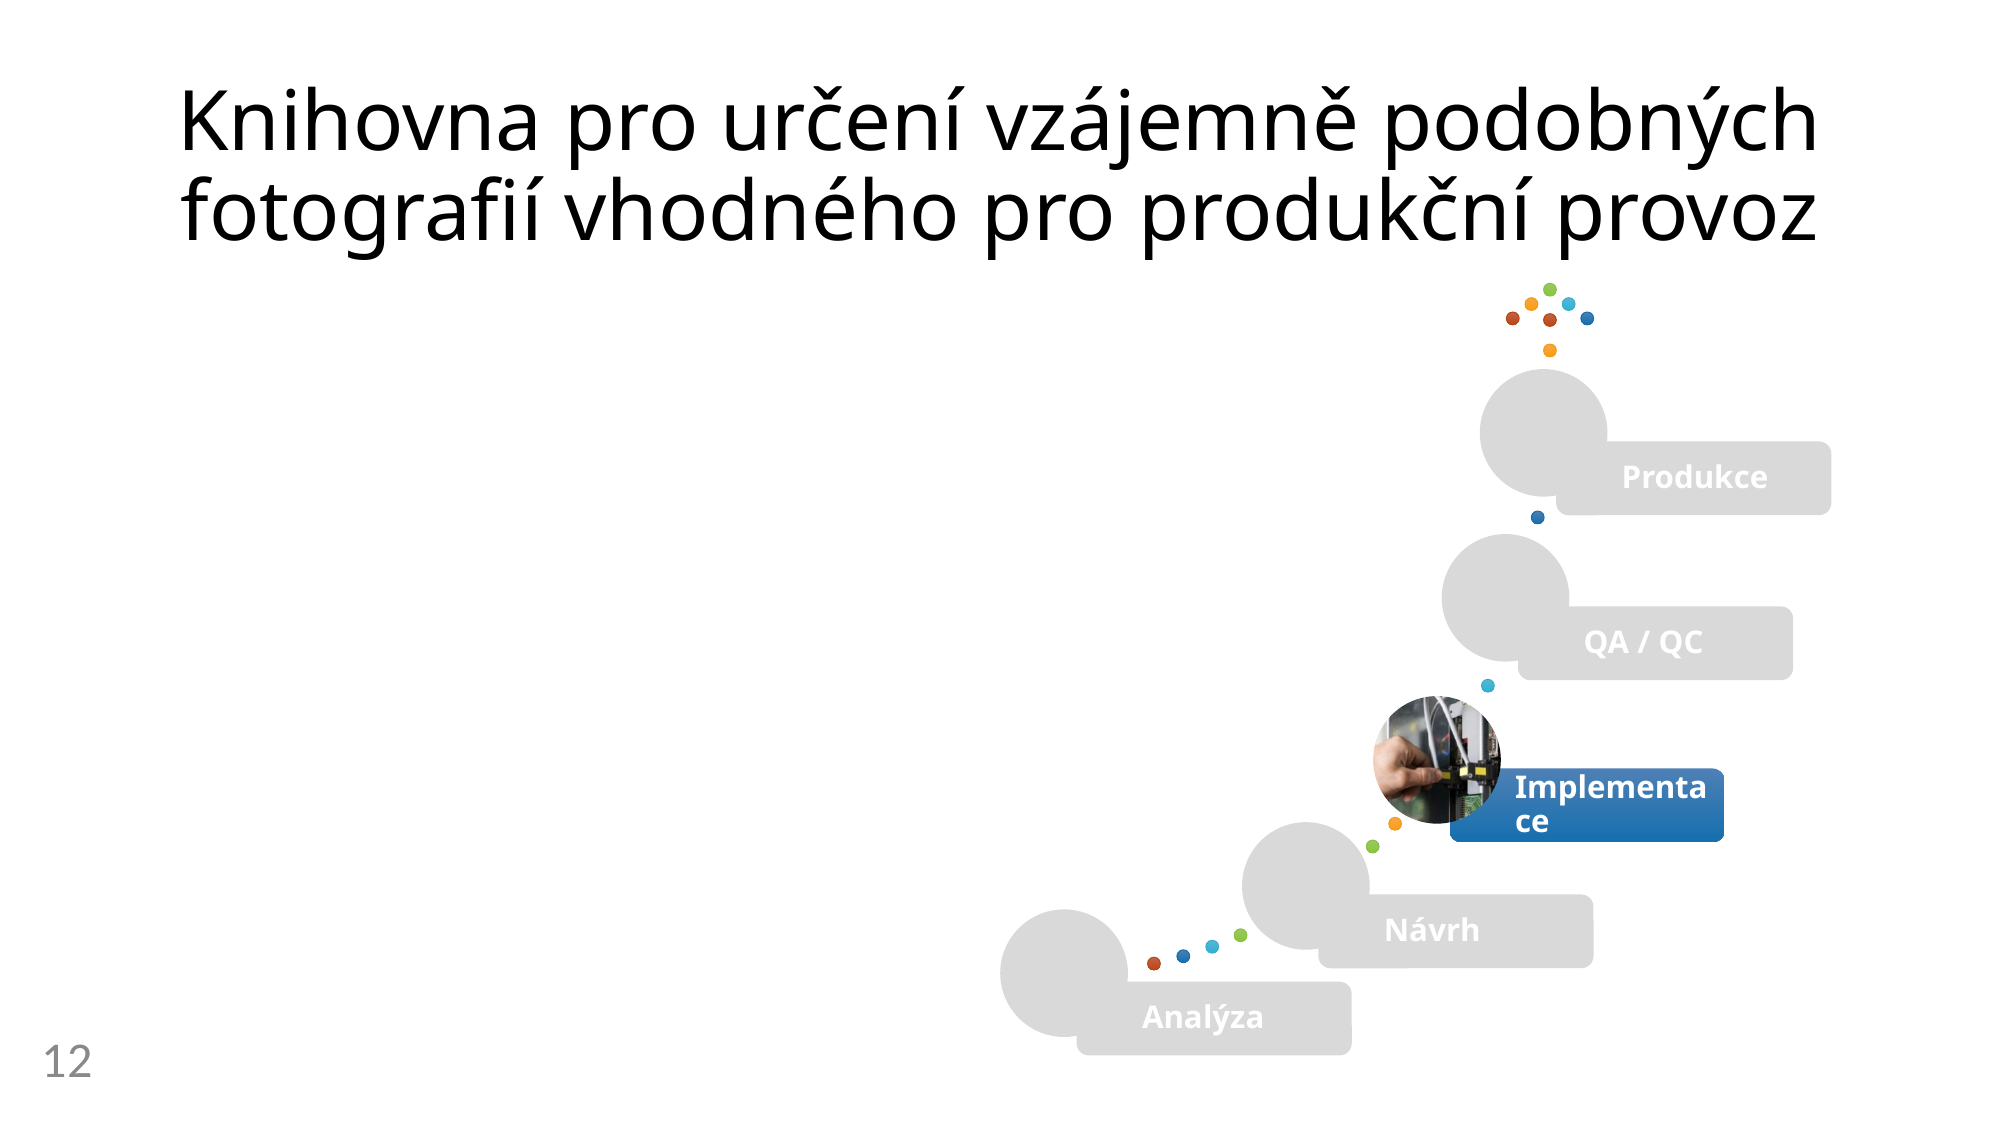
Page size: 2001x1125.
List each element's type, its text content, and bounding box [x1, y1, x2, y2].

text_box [969, 277, 1863, 1062]
text_box 12 [0, 988, 136, 1125]
title Knihovna pro určení vzájemně podobných fotograﬁí vhodného pro produkční provoz [137, 59, 1863, 278]
